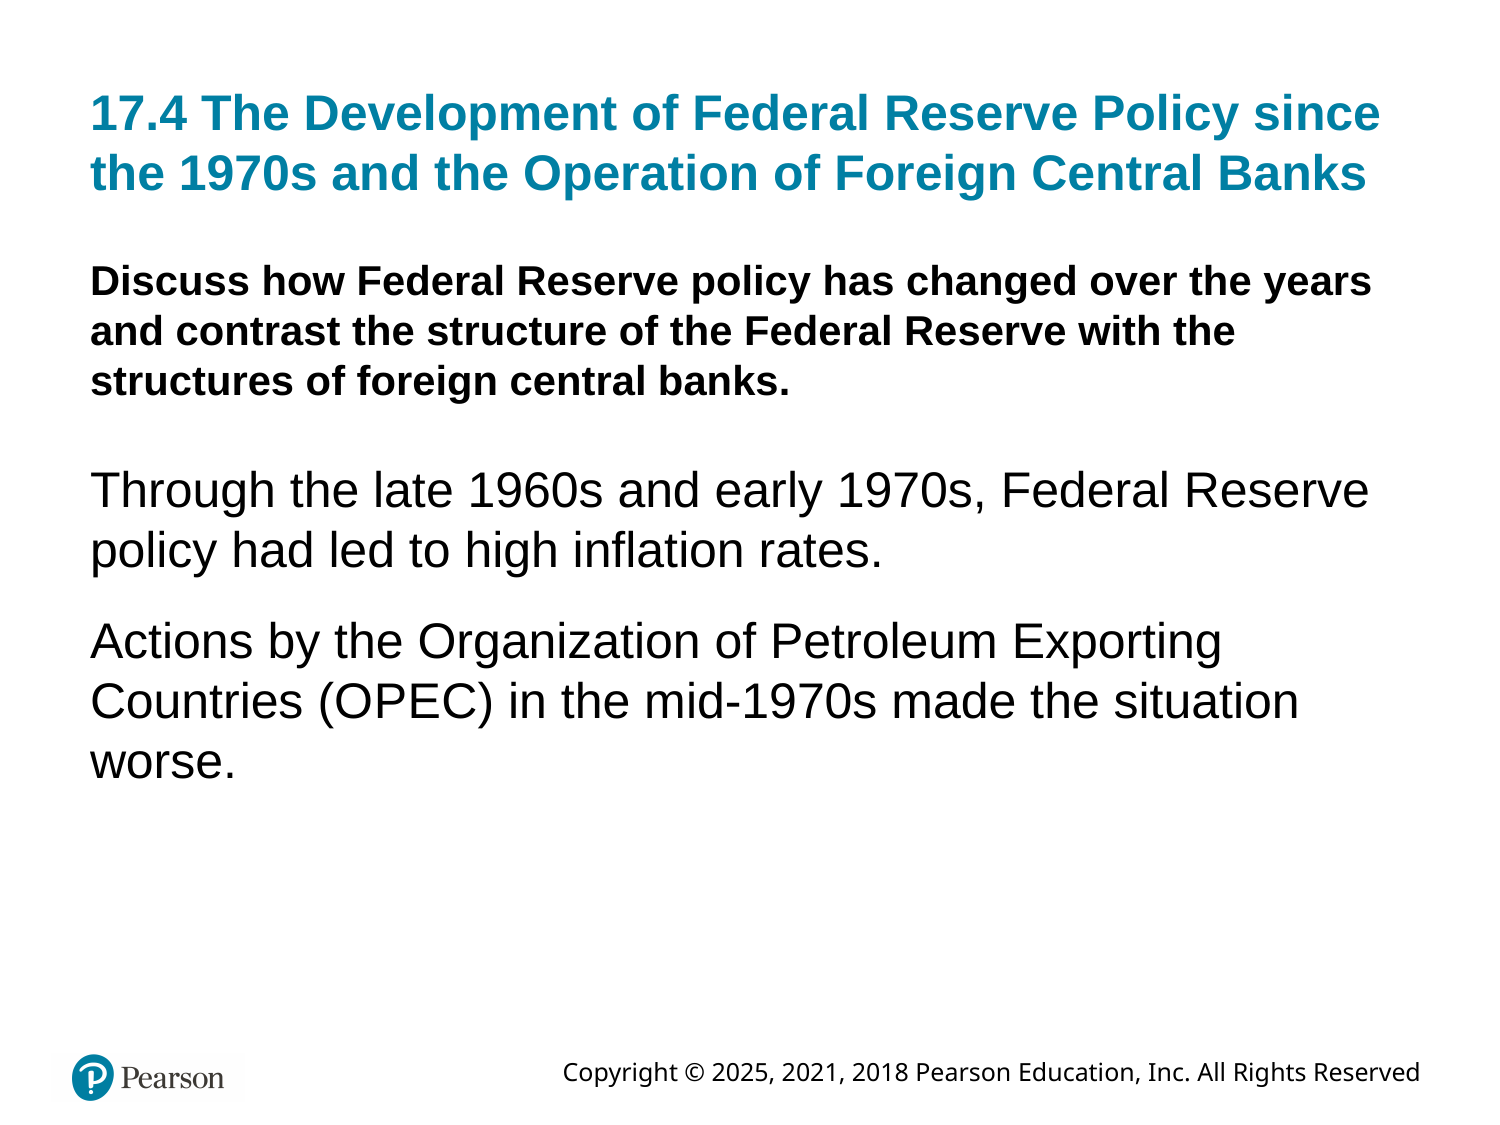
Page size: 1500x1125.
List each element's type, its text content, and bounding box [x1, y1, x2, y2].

title 17.4 The Development of Federal Reserve Policy since the 1970s and the Operation of Foreign Central Banks [75, 35, 1425, 216]
picture [51, 1053, 245, 1102]
list Through the late 1960s and early 1970s, Federal Reserve policy had led to high inflation rates. Actions by the Organization of Petroleum Exporting Countries (O P E C) in the mid-1970s made the situation worse. [75, 442, 1425, 870]
list Discuss how Federal Reserve policy has changed over the years and contrast the structure of the Federal Reserve with the structures of foreign central banks. [75, 238, 1425, 419]
